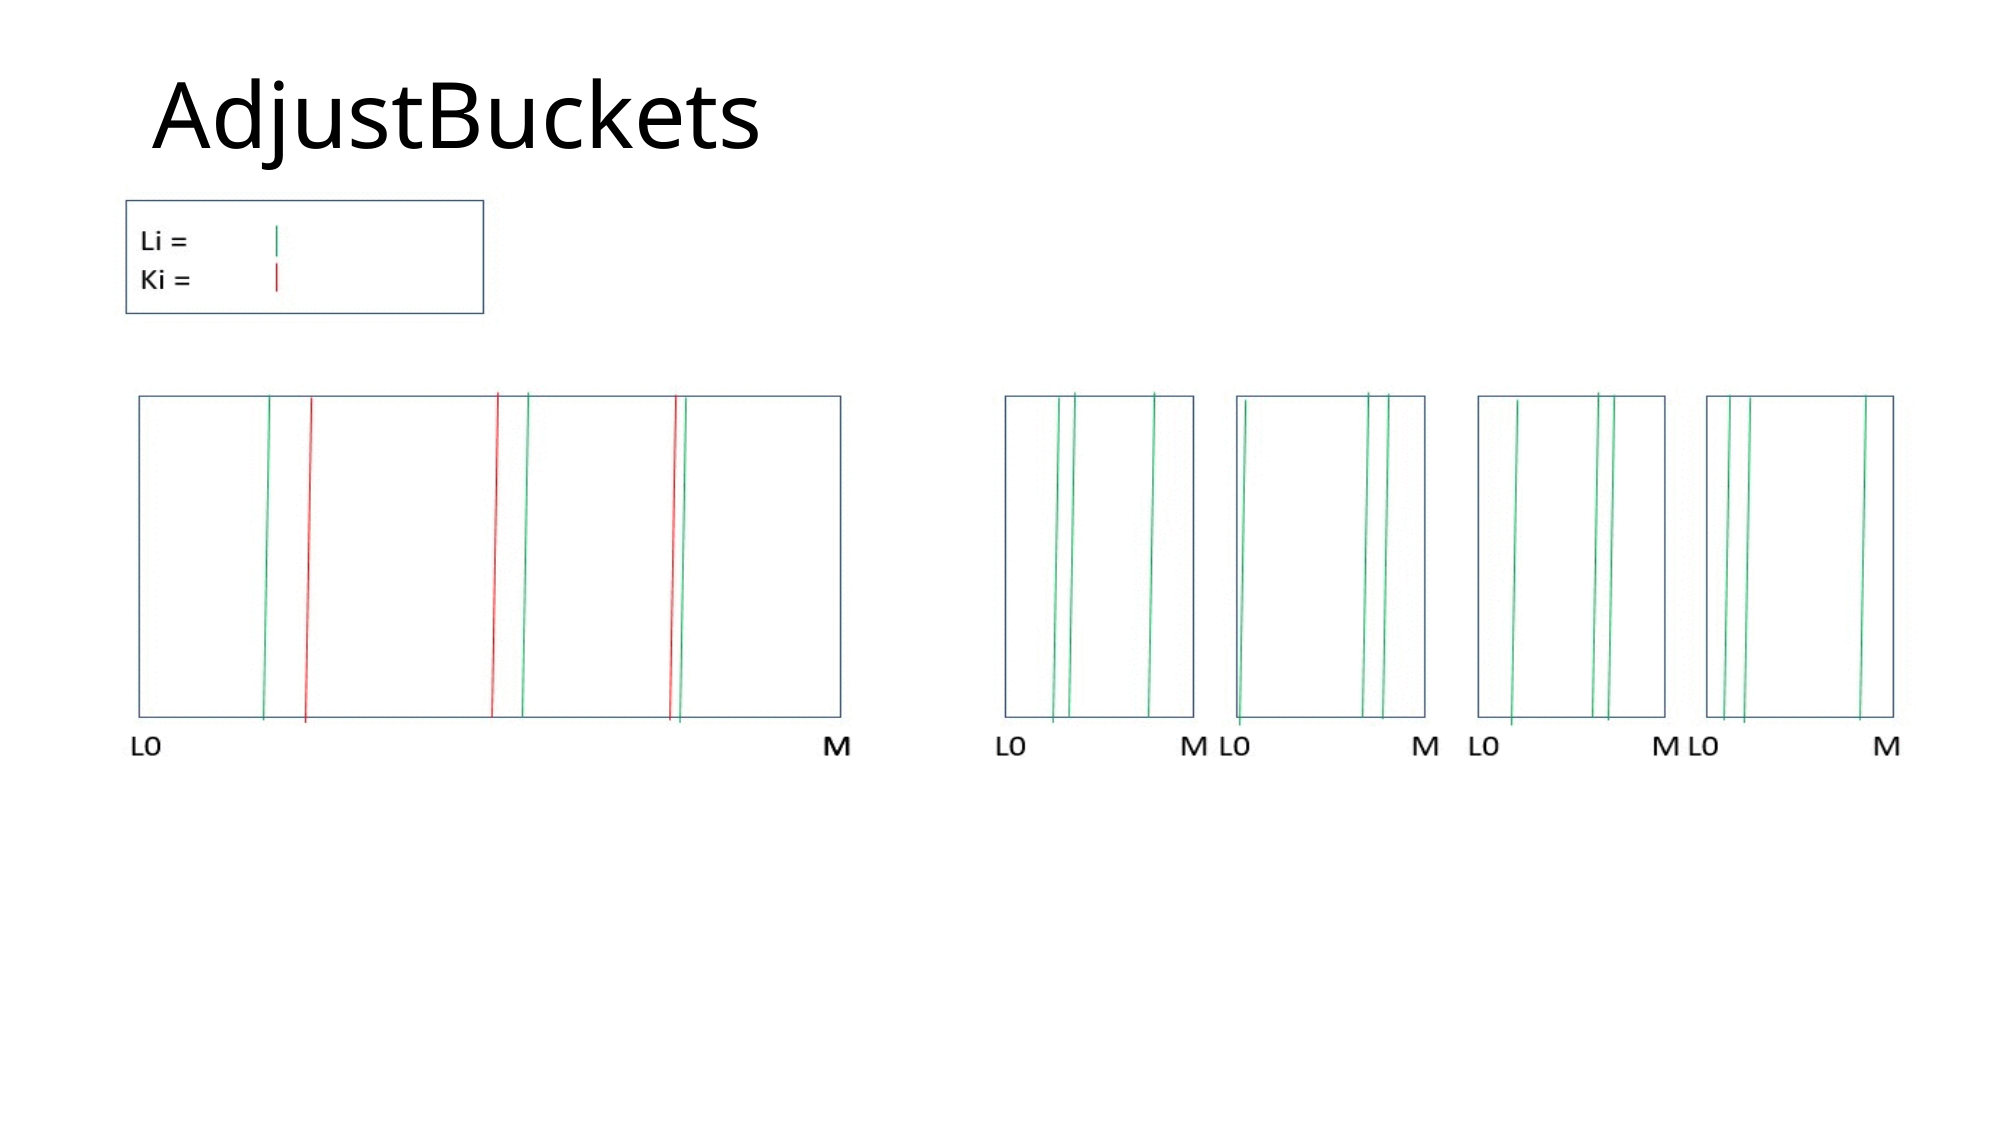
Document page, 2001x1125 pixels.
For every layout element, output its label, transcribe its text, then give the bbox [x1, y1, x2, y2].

title AdjustBuckets [137, 59, 1863, 185]
picture [65, 185, 1917, 1088]
